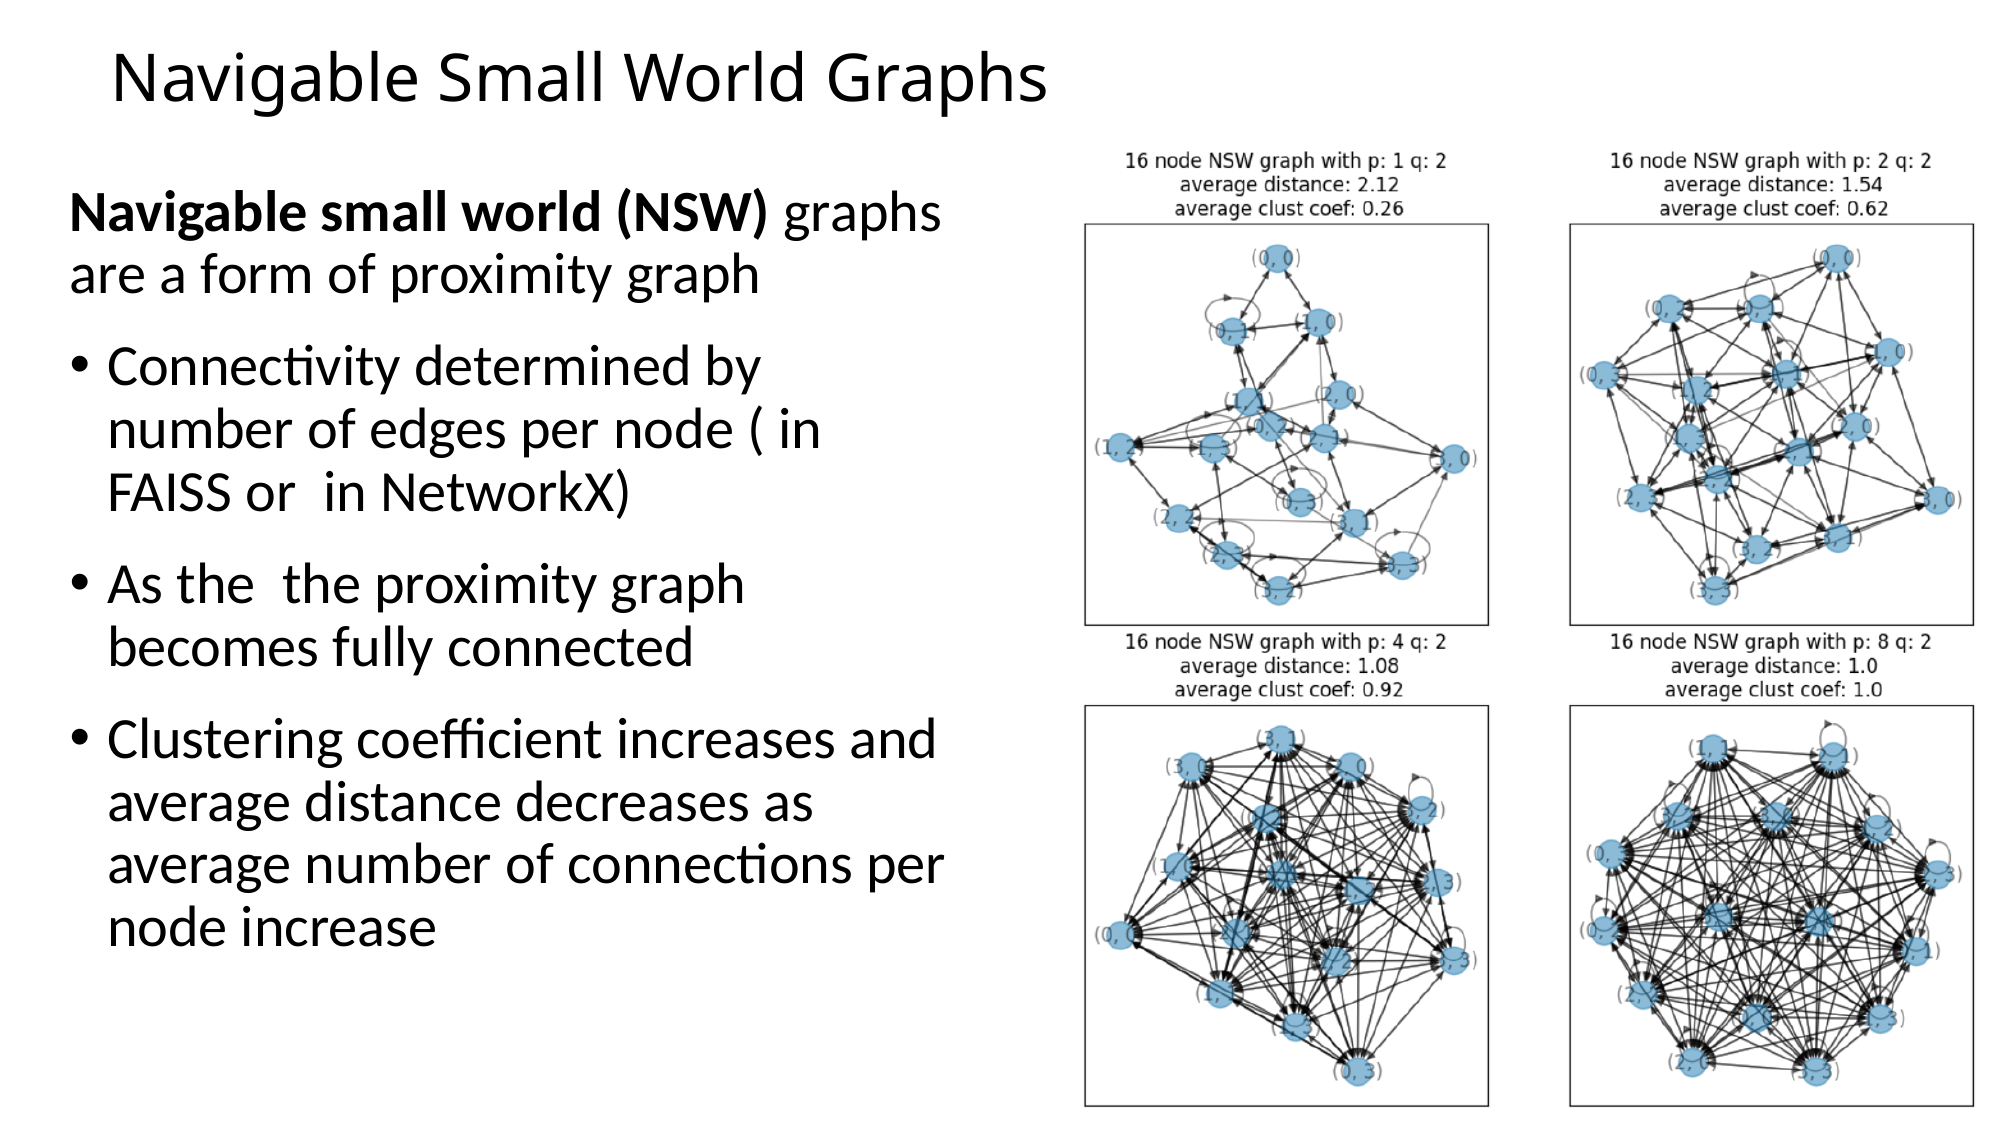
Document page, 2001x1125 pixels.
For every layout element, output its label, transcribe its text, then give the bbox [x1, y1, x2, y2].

title Navigable Small World Graphs [95, 36, 1821, 124]
picture [1079, 147, 1981, 1113]
